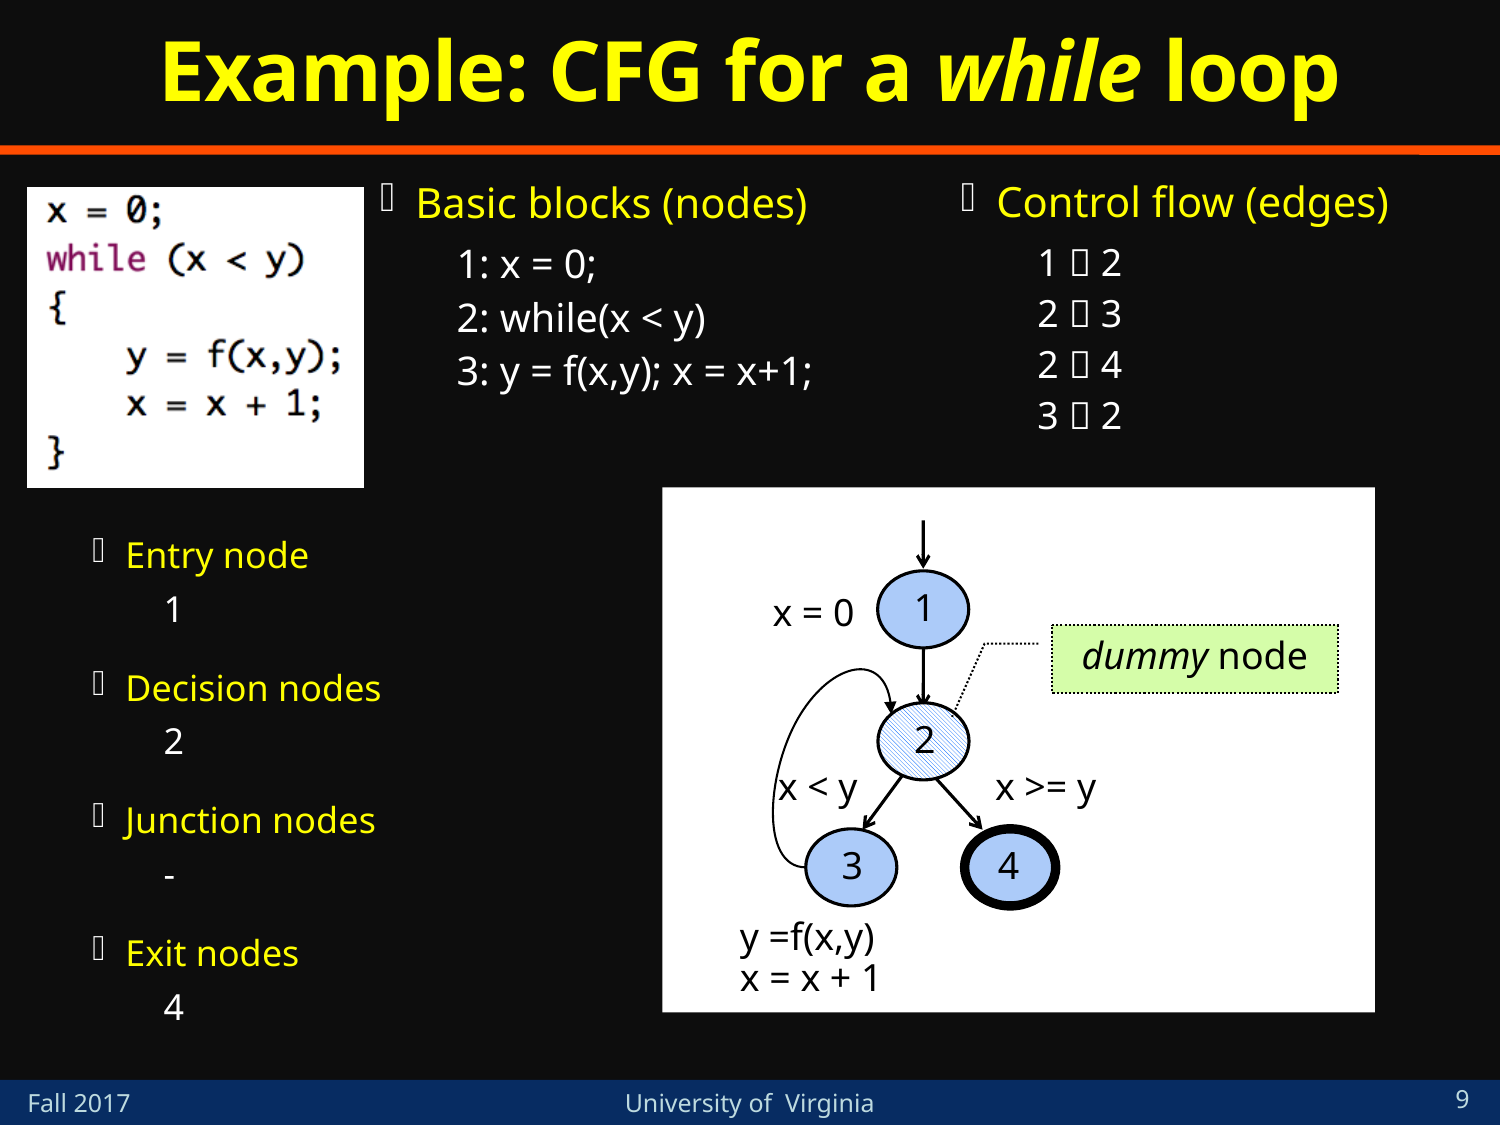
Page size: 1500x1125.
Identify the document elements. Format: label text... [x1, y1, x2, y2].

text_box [724, 868, 1056, 1009]
picture [27, 187, 364, 488]
text_box Entry node 1 Decision nodes 2 Junction nodes - Exit nodes 4 [75, 524, 650, 1040]
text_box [714, 520, 969, 649]
text_box Control flow (edges) 1  2 2  3 2  4 3  2 [943, 168, 1488, 493]
list Basic blocks (nodes) 1: x = 0; 2: while(x < y) 3: y = f(x,y); x = x+1; [362, 169, 938, 479]
text_box [662, 487, 1375, 1013]
title Example: CFG for a while loop [0, 0, 1500, 150]
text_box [731, 713, 1151, 868]
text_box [877, 624, 1338, 781]
